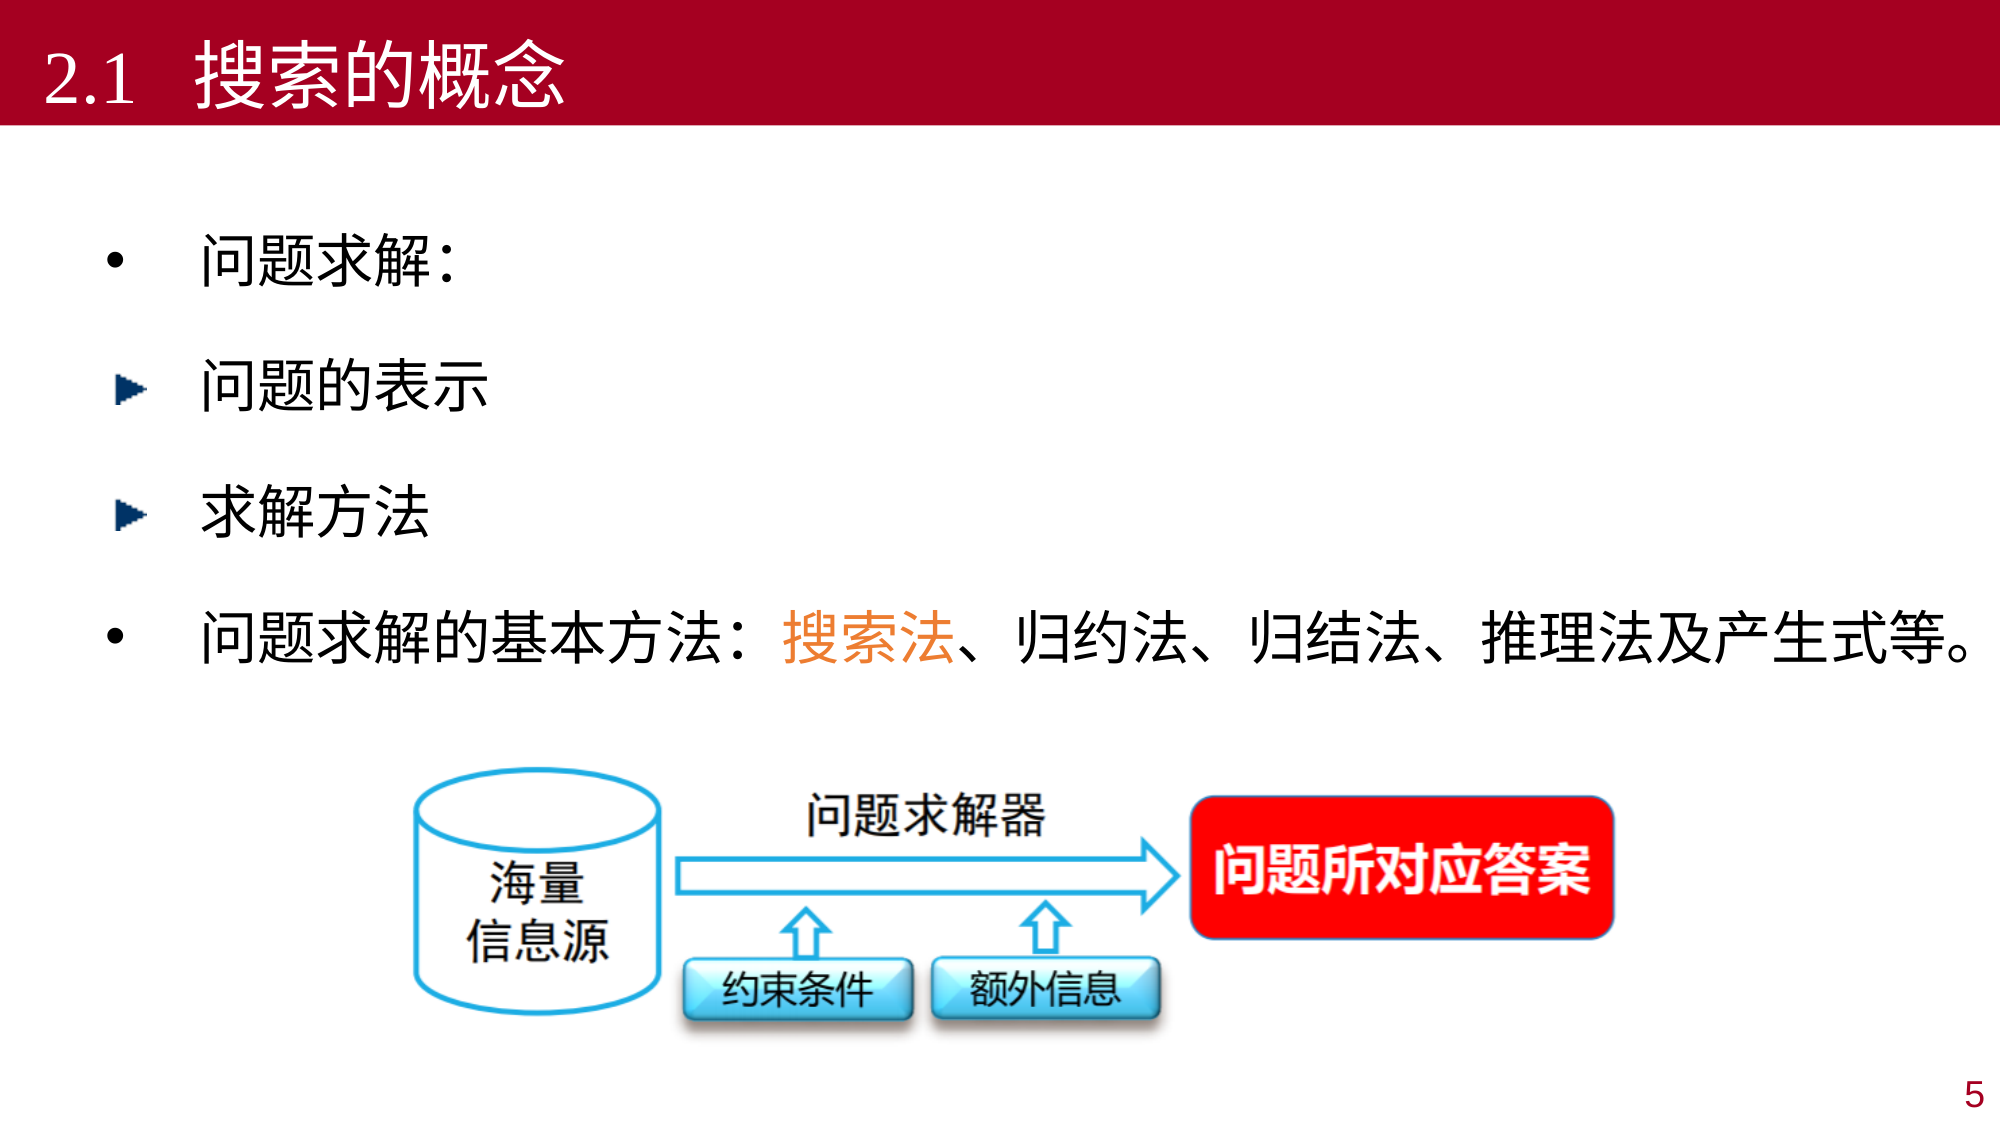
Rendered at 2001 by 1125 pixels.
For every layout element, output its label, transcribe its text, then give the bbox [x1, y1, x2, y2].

list 问题求解： 问题的表示 求解方法 问题求解的基本方法：搜索法、归约法、归结法、推理法及产生式等。 [90, 181, 1969, 1068]
picture [397, 736, 1626, 1049]
text_box 2.1 搜索的概念 [0, 0, 2000, 126]
picture [105, 364, 147, 405]
picture [105, 489, 147, 531]
slide_number 5 [1566, 1062, 2000, 1122]
